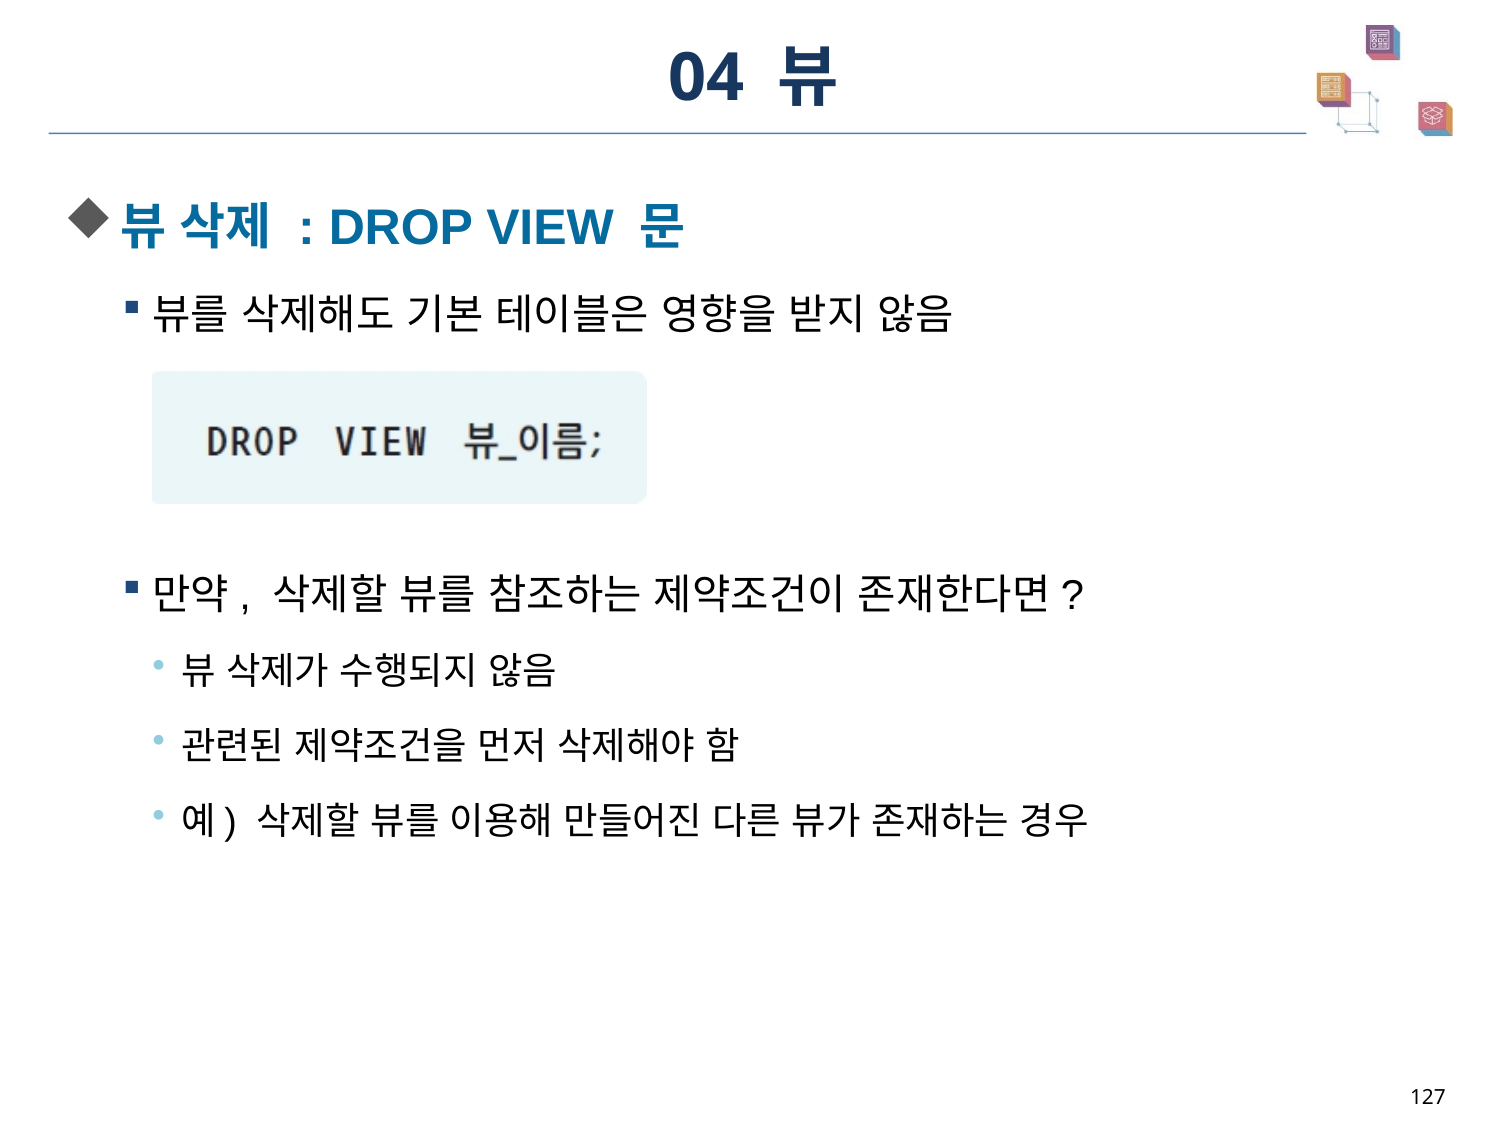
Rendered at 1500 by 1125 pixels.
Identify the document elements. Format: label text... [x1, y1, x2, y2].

picture [151, 370, 647, 505]
title 04 뷰 [48, 25, 1459, 123]
list 뷰 삭제 : DROP VIEW 문 뷰를 삭제해도 기본 테이블은 영향을 받지 않음 만약, 삭제할 뷰를 참조하는 제약조건이 존재한다면? 뷰 삭제가 수행되지 않음 관련된 제약조건을 먼저 삭제해야 함 예) 삭제할 뷰를 이용해 만들어진 다른 뷰가 존재하는 경우 [48, 187, 1452, 1097]
picture [1316, 123, 1453, 138]
